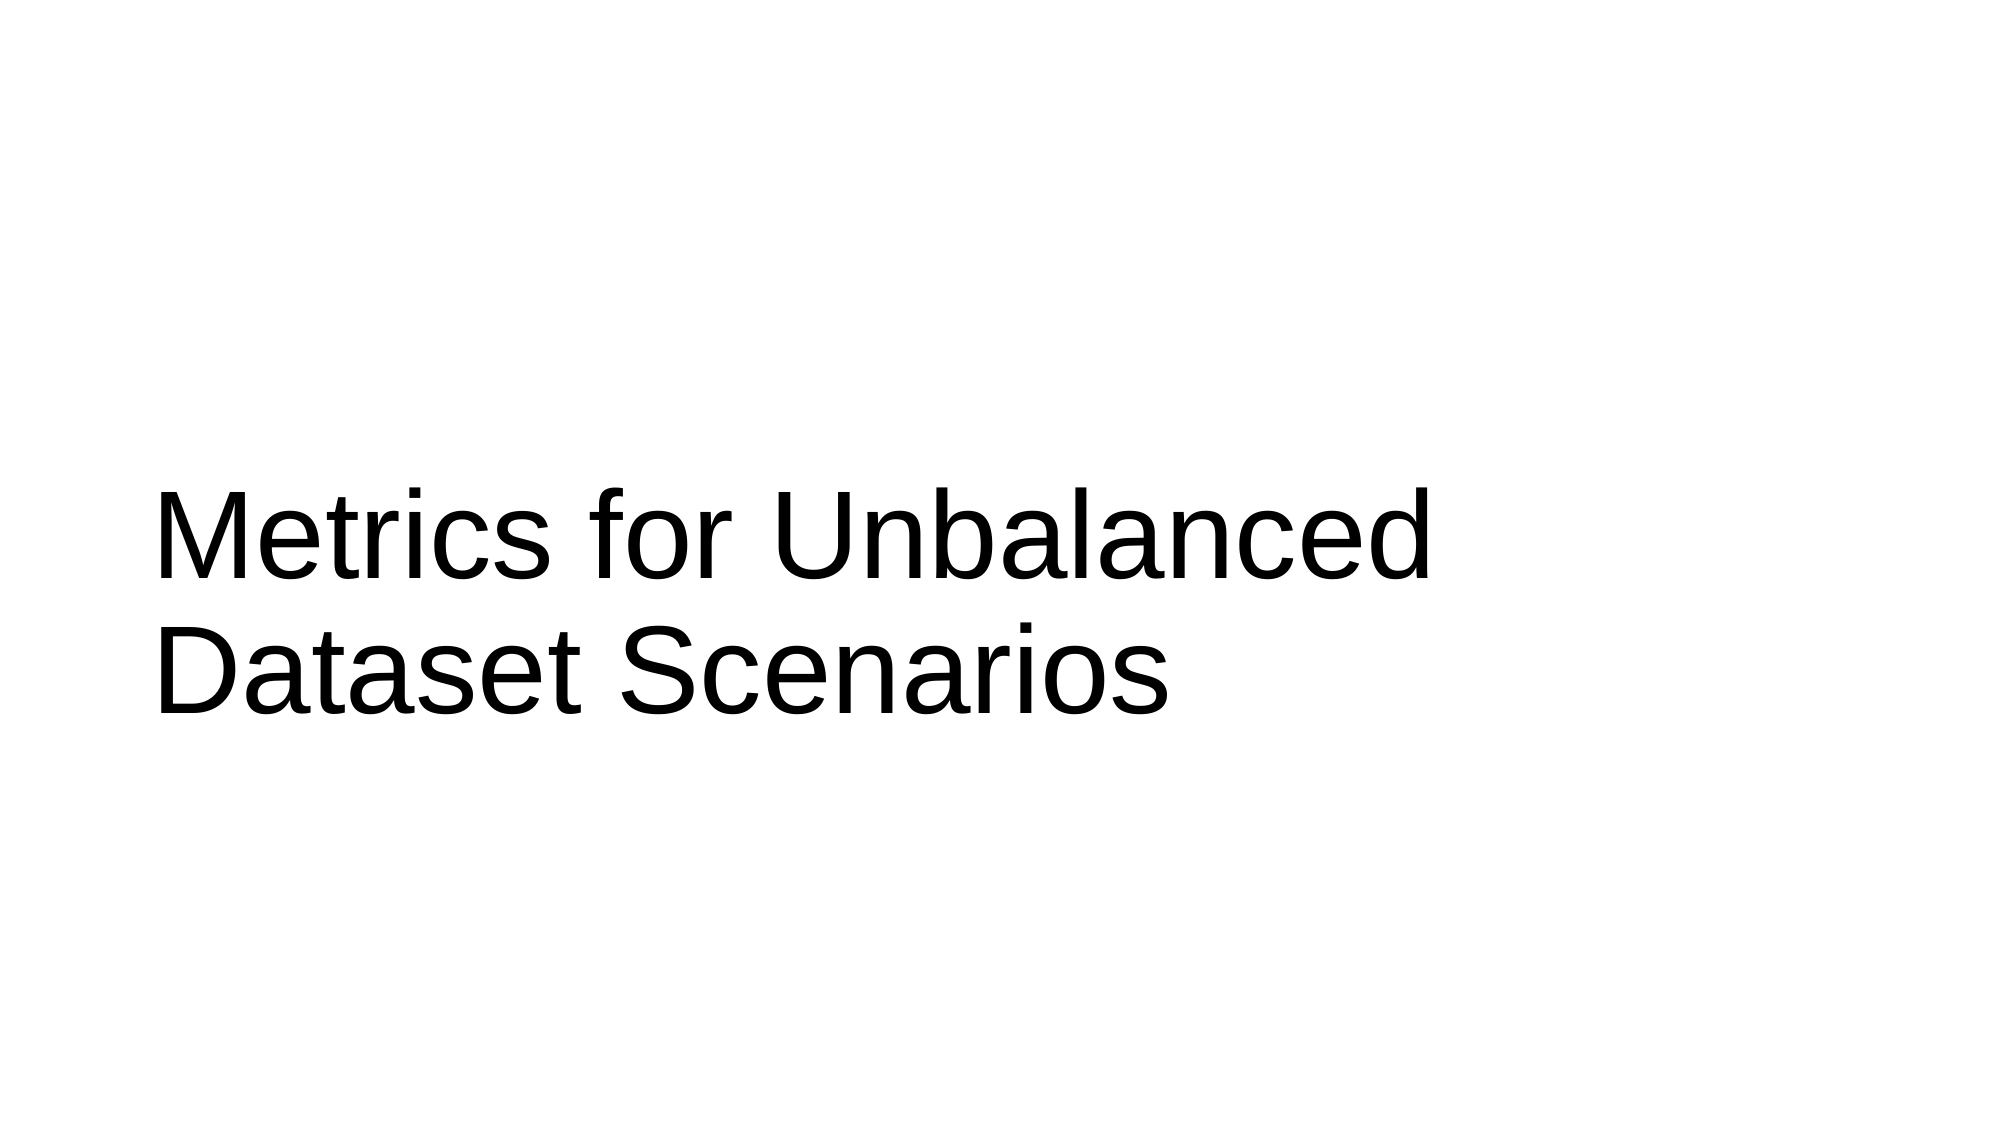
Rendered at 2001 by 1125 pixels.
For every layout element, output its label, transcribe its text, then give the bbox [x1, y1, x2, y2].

title Metrics for Unbalanced Dataset Scenarios [136, 280, 1862, 749]
